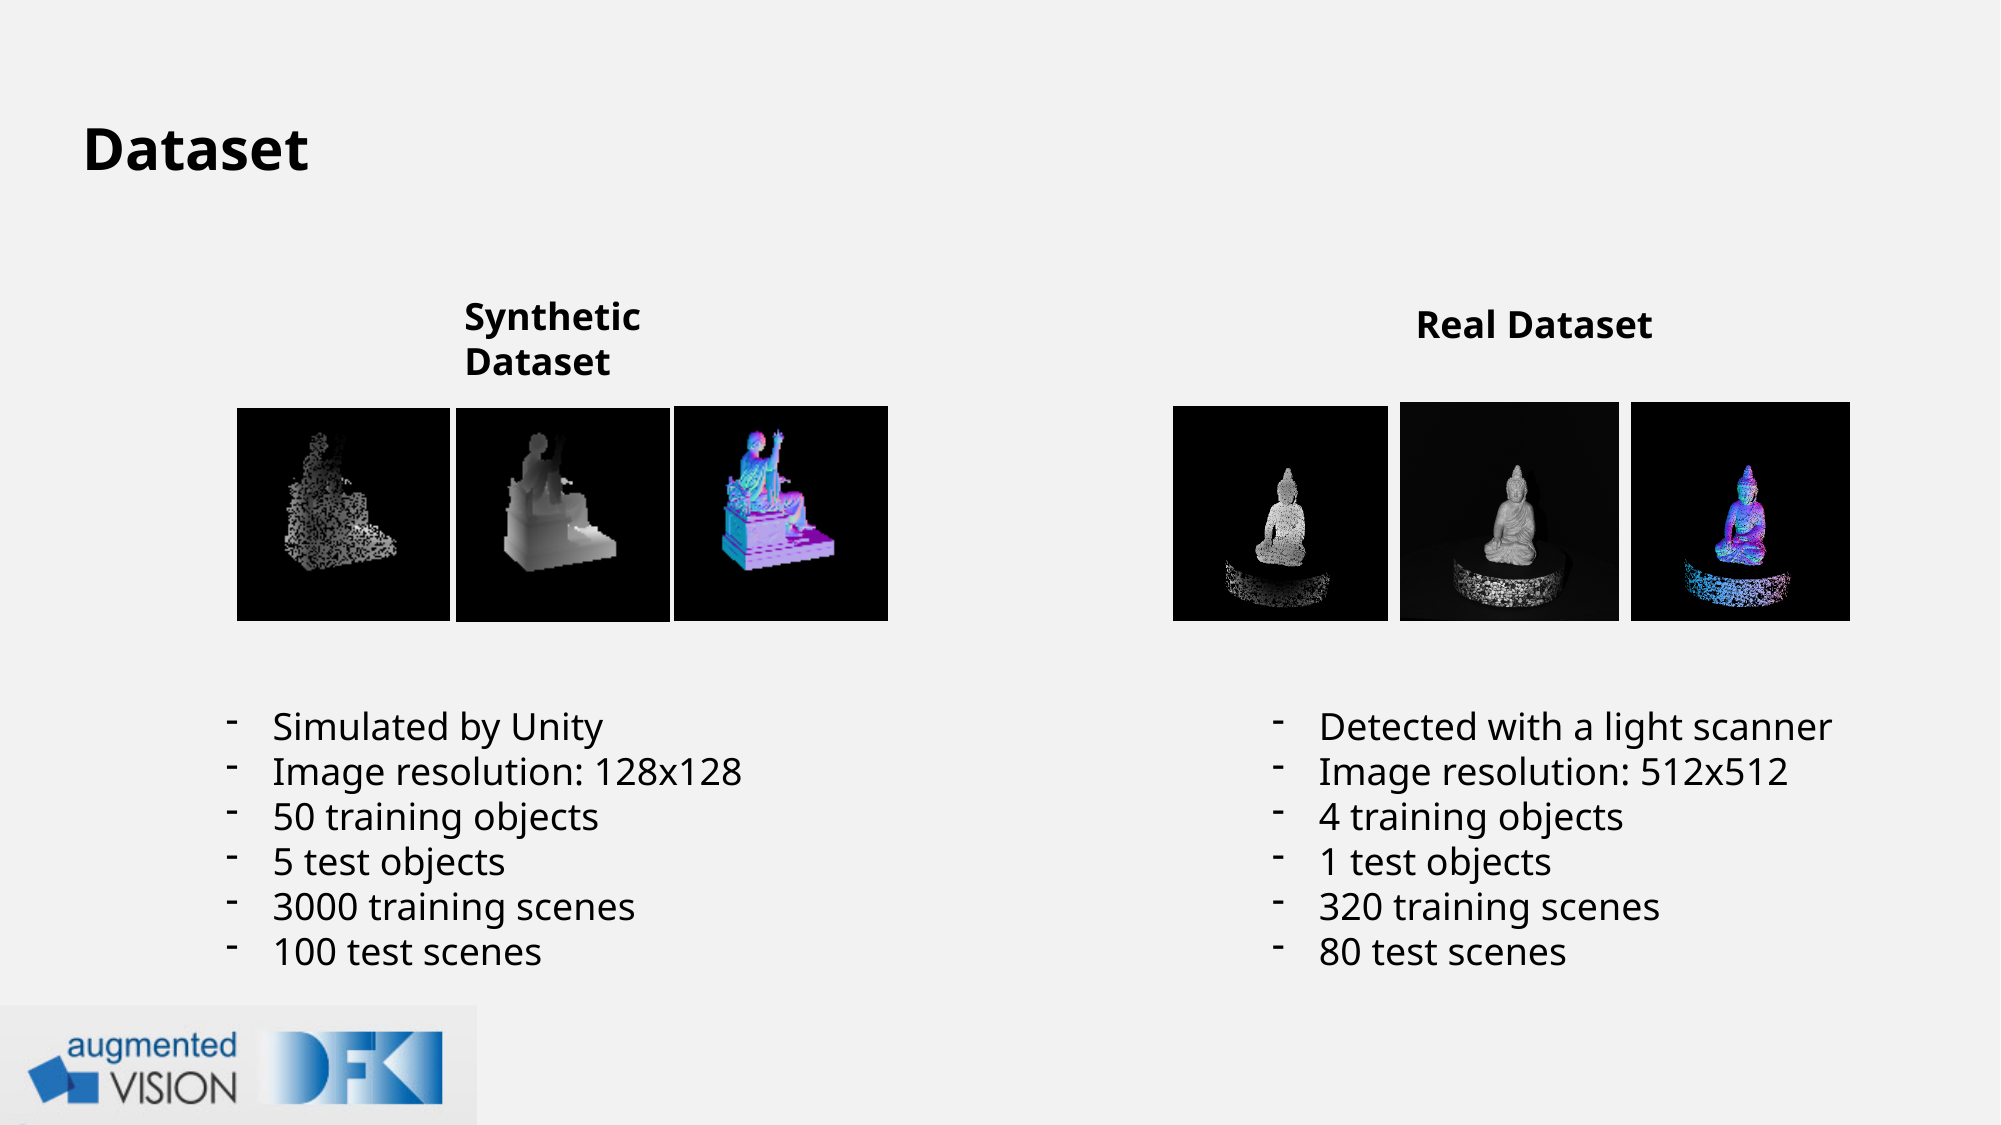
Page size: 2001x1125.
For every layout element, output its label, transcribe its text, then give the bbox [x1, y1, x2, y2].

picture [0, 1005, 477, 1125]
text_box Dataset [67, 105, 325, 190]
text_box Real Dataset [1400, 293, 1691, 354]
picture [1631, 402, 1850, 621]
text_box Simulated by Unity Image resolution: 128x128 50 training objects 5 test objects 3000 training scenes 100 test scenes [211, 695, 982, 980]
picture [1400, 402, 1619, 621]
picture [237, 408, 450, 621]
picture [1173, 406, 1388, 621]
text_box Synthetic Dataset [449, 285, 782, 391]
text_box Detected with a light scanner Image resolution: 512x512 4 training objects 1 test objects 320 training scenes 80 test scenes [1257, 695, 1882, 980]
picture [456, 408, 670, 622]
picture [674, 406, 888, 621]
